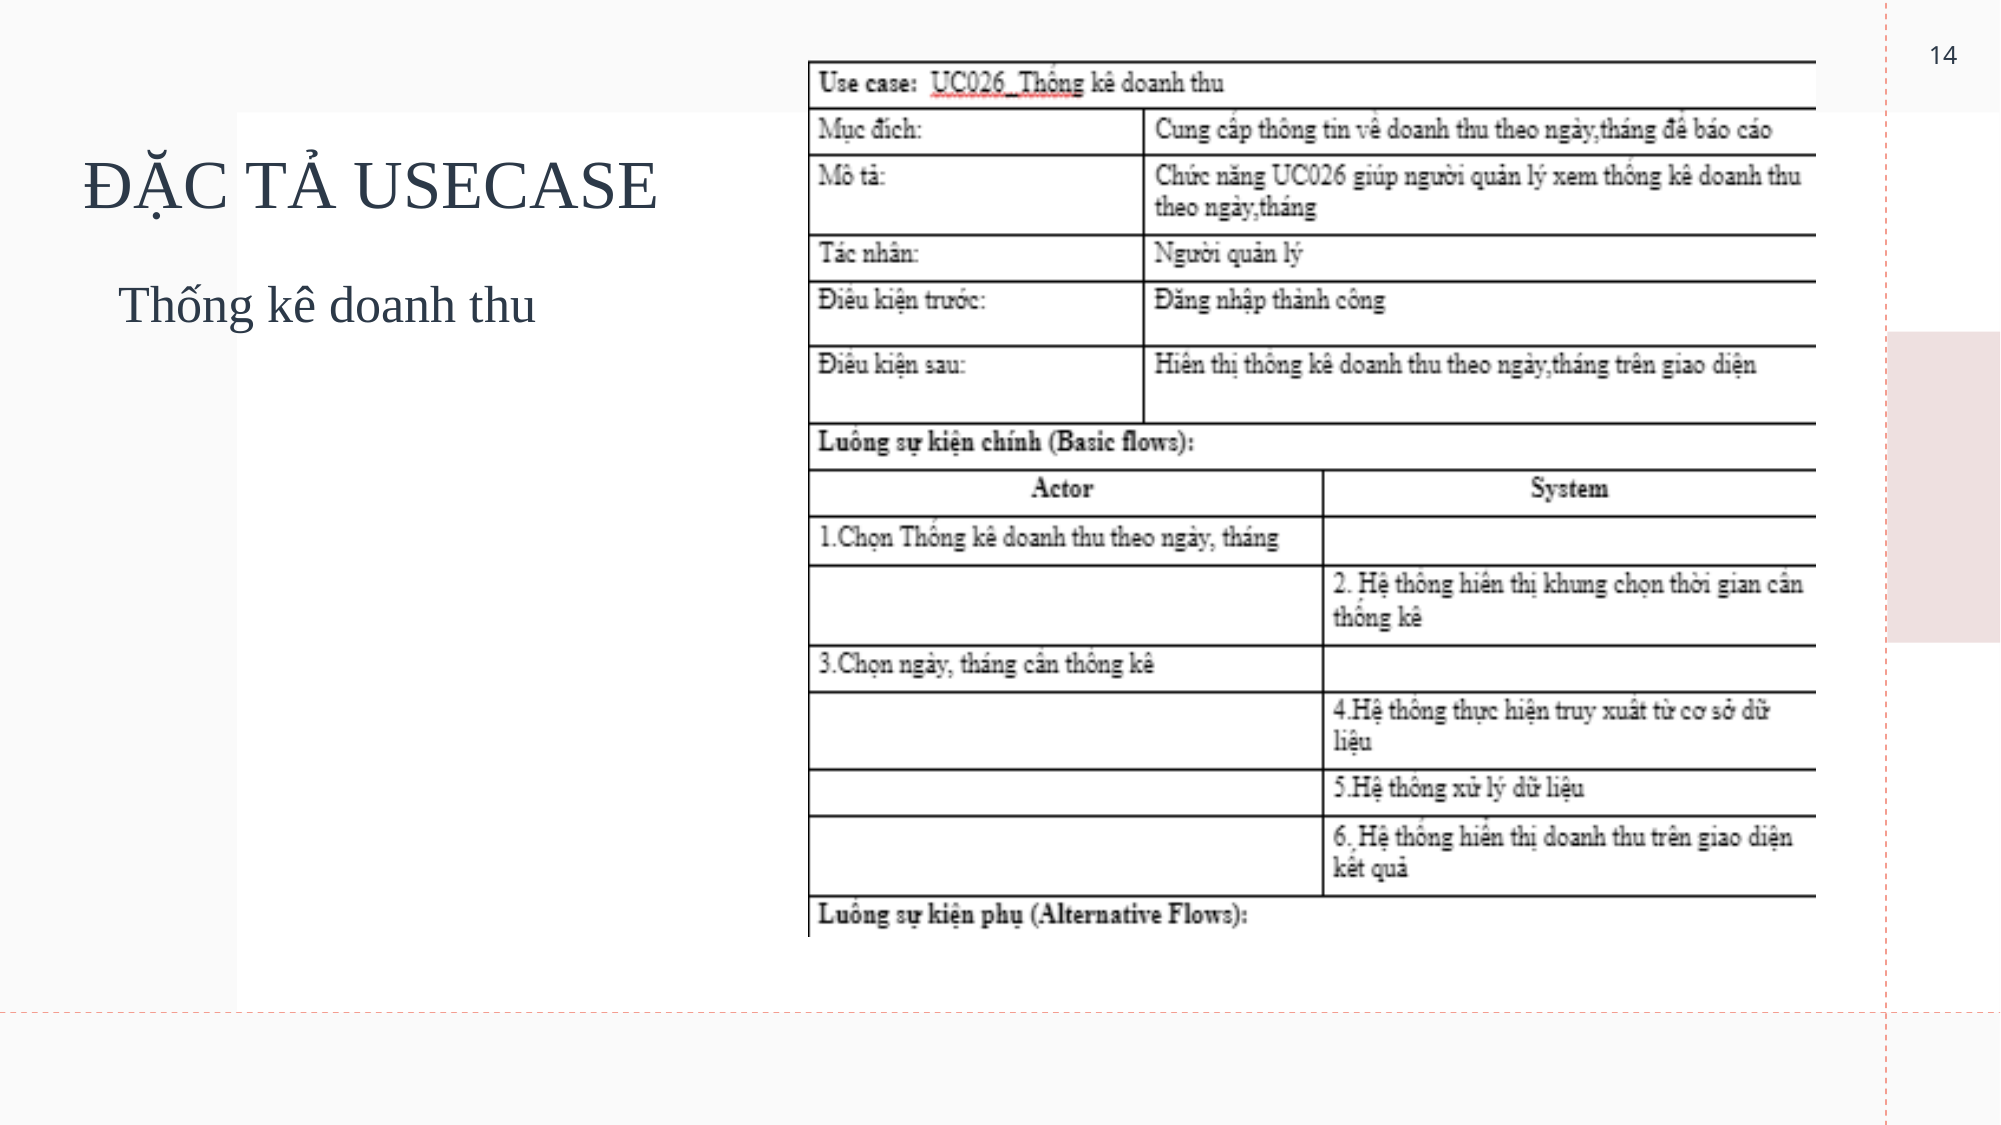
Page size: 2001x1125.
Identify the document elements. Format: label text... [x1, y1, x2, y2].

picture [808, 59, 1816, 937]
title ĐẶC TẢ USECASE [68, 60, 775, 327]
slide_number 14 [1886, 0, 2000, 113]
list Thống kê doanh thu [103, 264, 690, 342]
